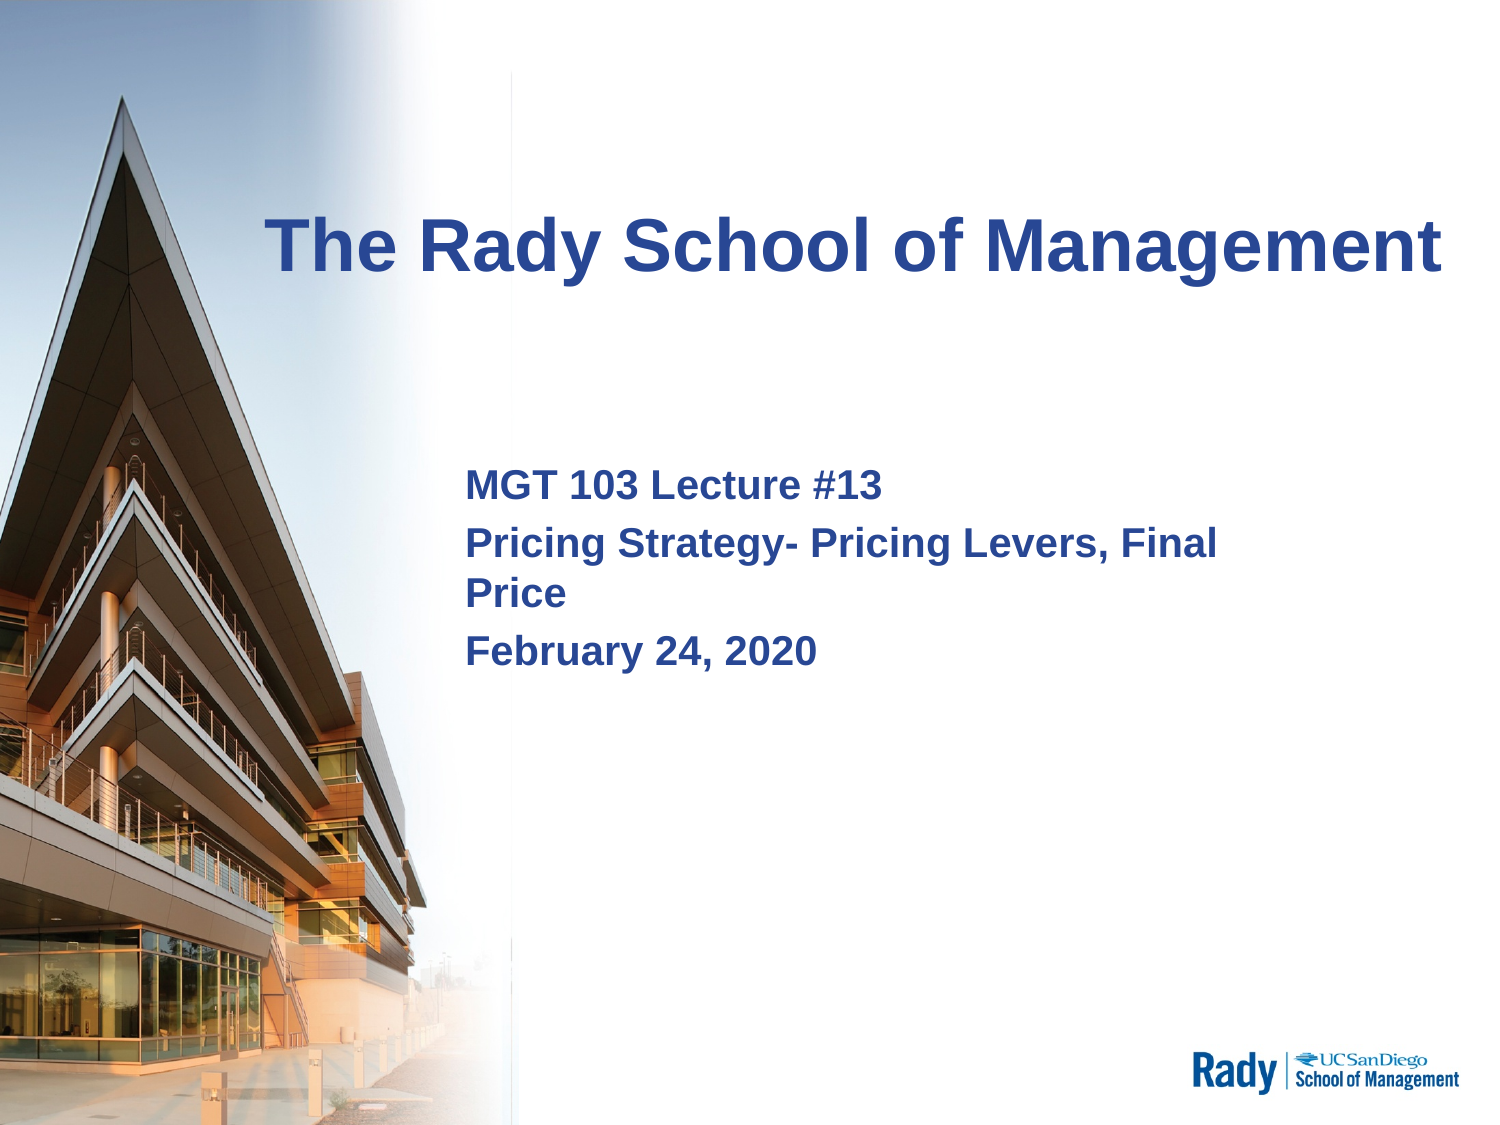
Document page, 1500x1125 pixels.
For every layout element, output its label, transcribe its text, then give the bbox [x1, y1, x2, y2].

picture [0, 0, 519, 1125]
subtitle MGT 103 Lecture #13 Pricing Strategy- Pricing Levers, Final Price February 24, 2020 [449, 449, 1301, 676]
title The Rady School of Management [249, 112, 1500, 451]
picture [1187, 1044, 1463, 1101]
